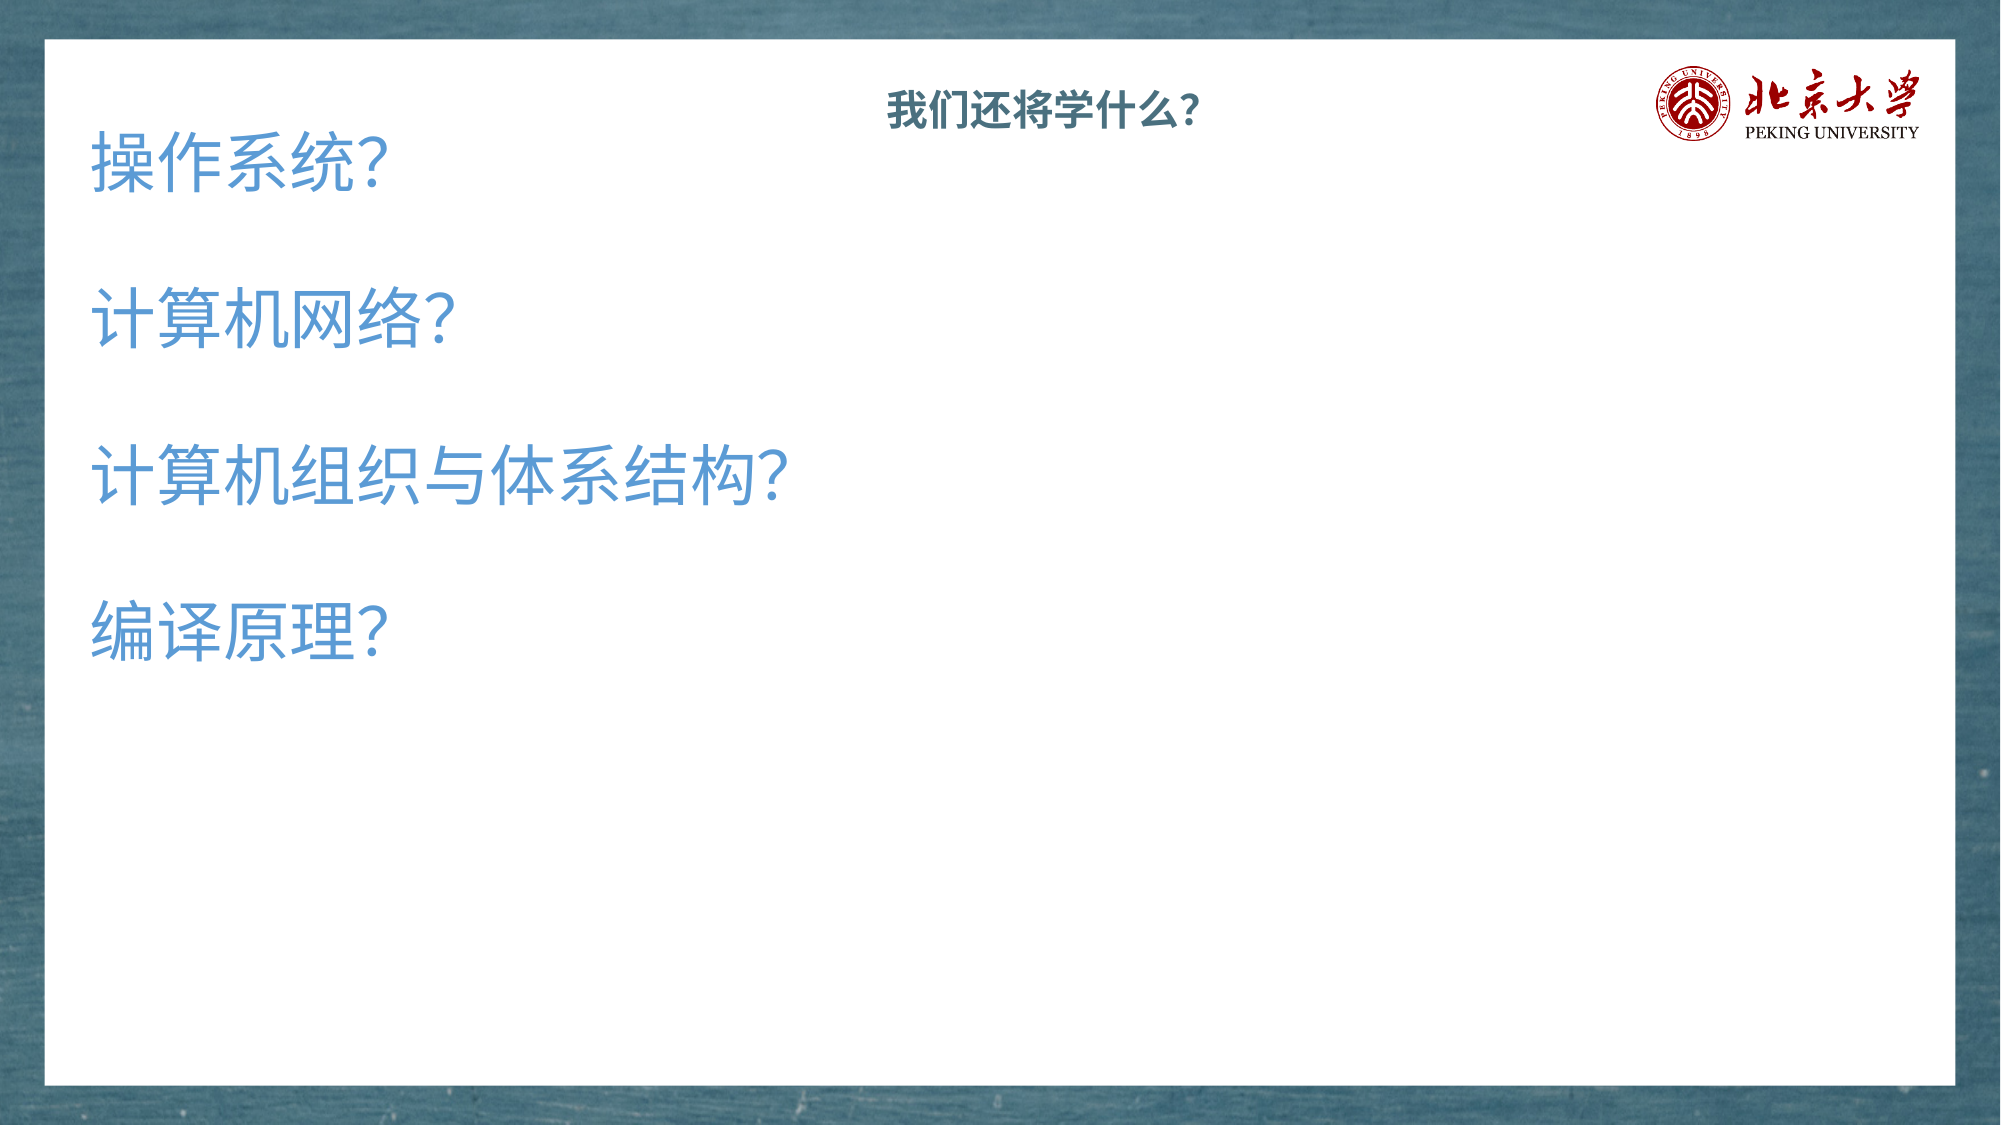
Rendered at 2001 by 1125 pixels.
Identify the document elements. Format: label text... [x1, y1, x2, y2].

text_box 我们还将学什么？ [767, 76, 1341, 141]
text_box 操作系统？ 计算机网络？ 计算机组织与体系结构？ 编译原理？ [74, 141, 1887, 677]
picture [0, 0, 2001, 1125]
text_box [44, 38, 1956, 1087]
